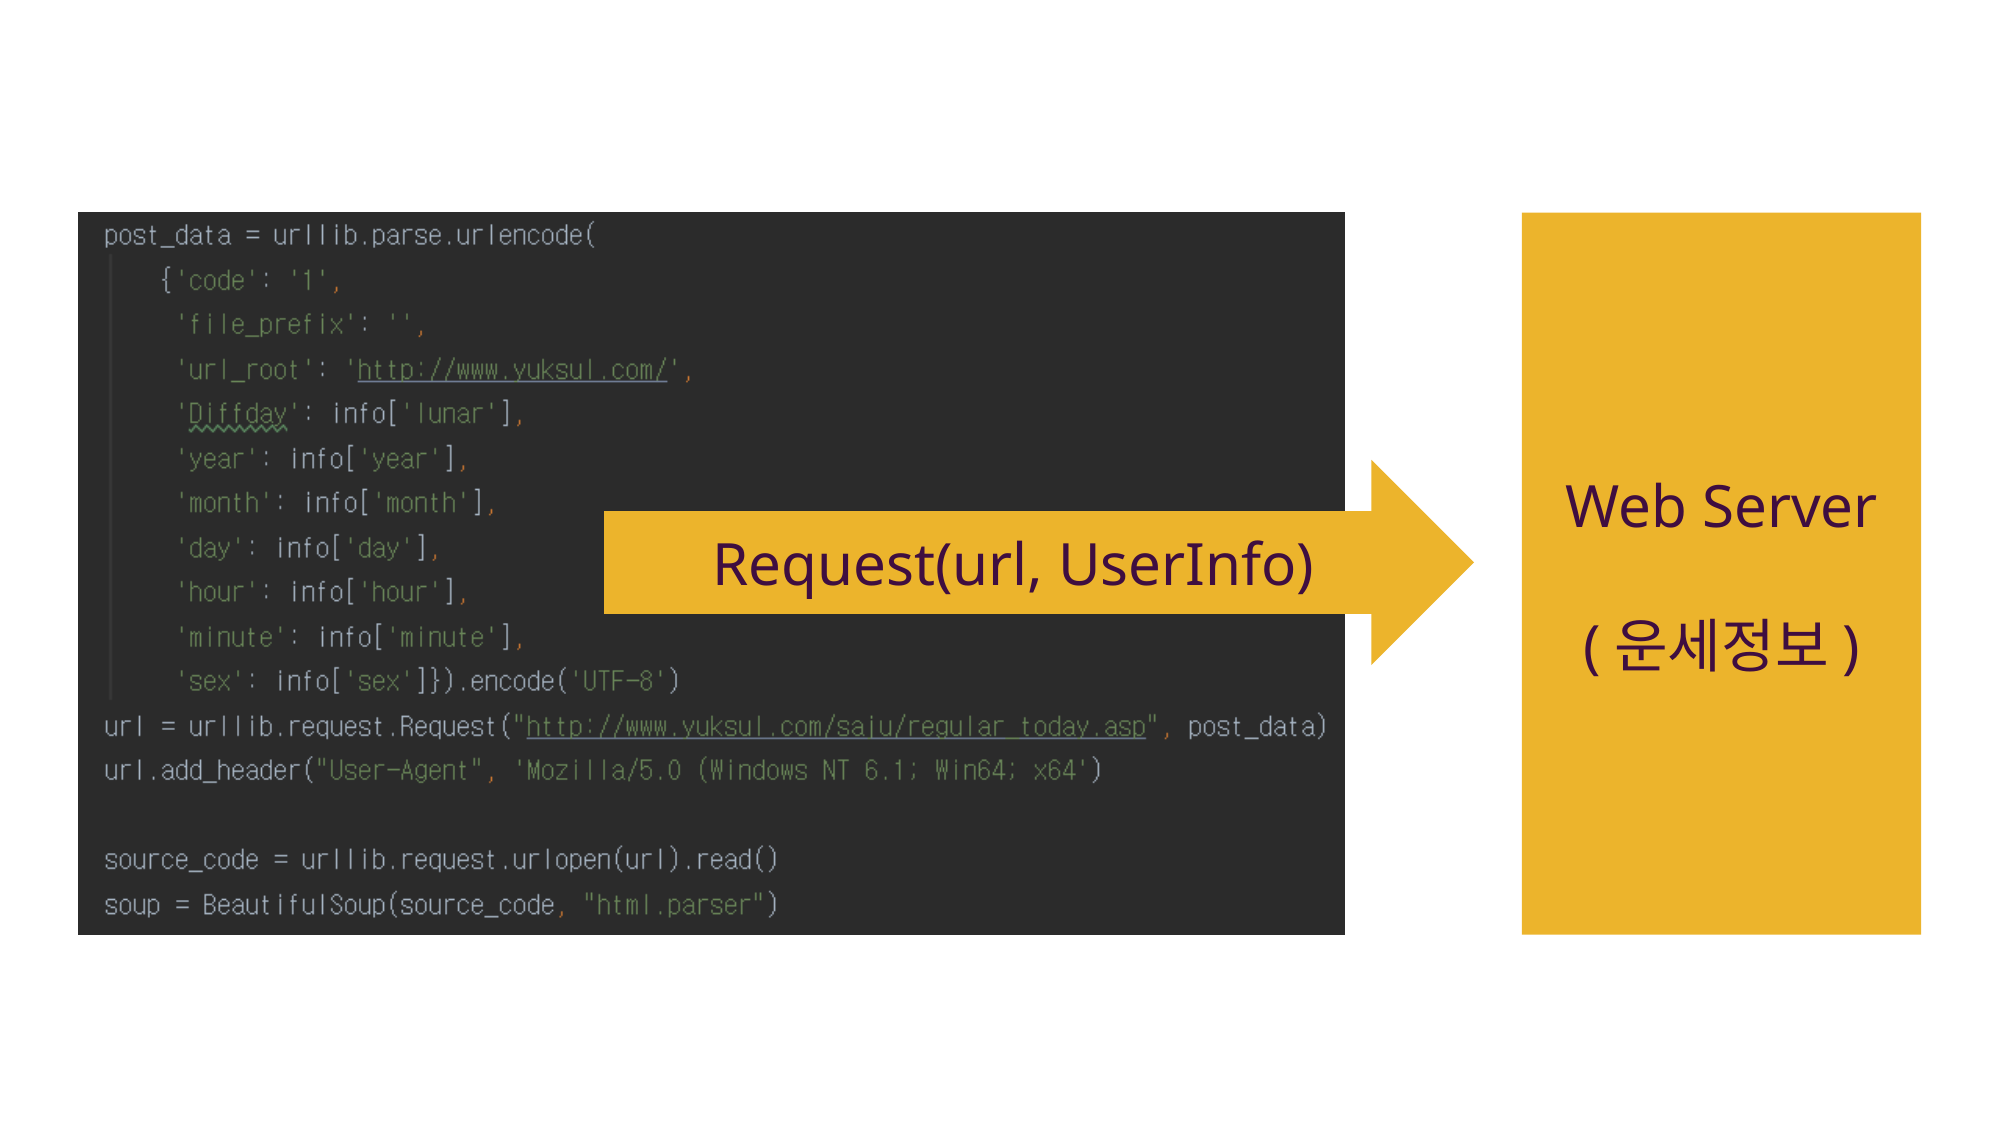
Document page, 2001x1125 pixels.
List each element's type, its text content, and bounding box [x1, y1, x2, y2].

text_box Request(url, UserInfo) [1345, 457, 1476, 668]
text_box Web Server (운세정보) [1521, 212, 1922, 936]
picture [78, 212, 1345, 935]
